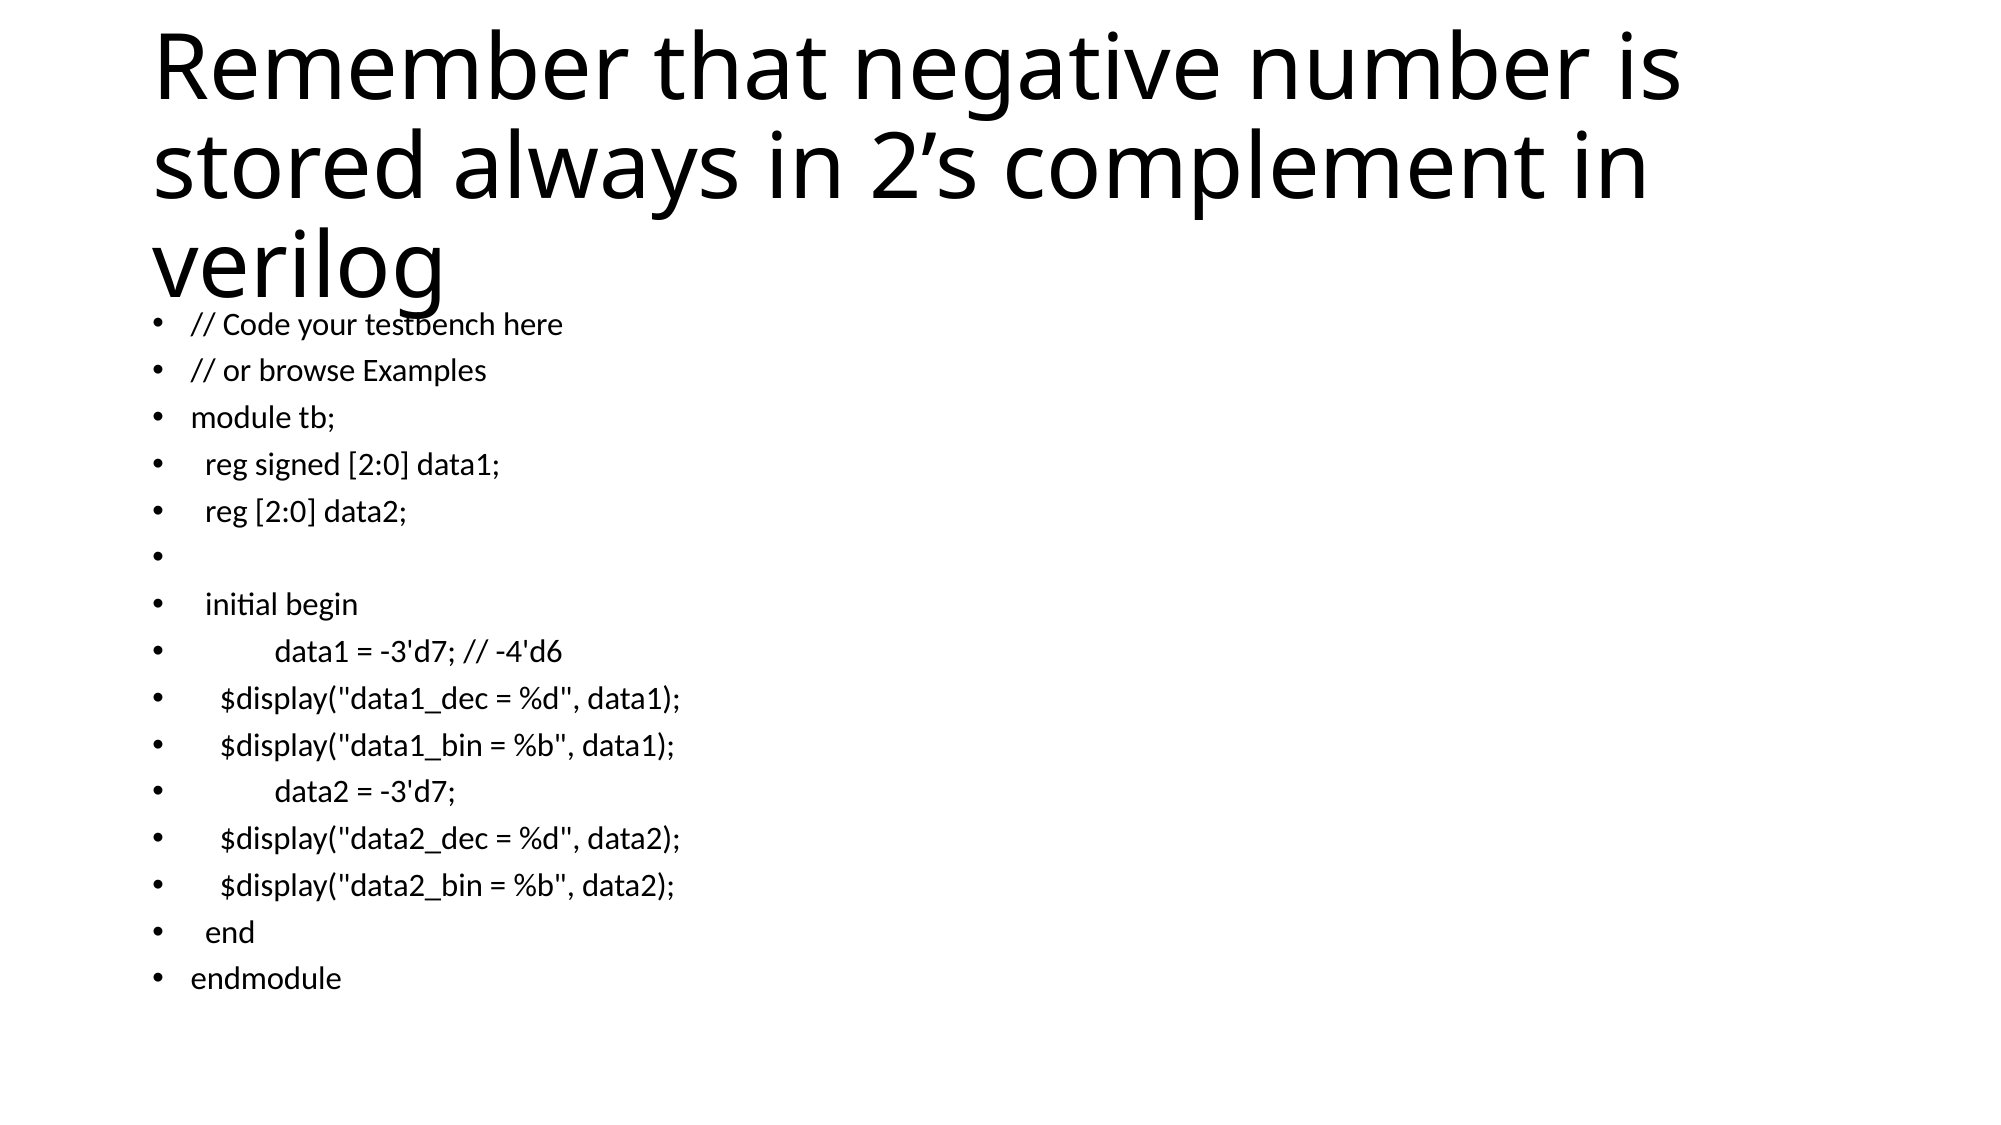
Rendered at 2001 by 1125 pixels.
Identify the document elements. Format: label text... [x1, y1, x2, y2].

title Remember that negative number is stored always in 2’s complement in verilog [137, 59, 1863, 278]
list // Code your testbench here // or browse Examples module tb; reg signed [2:0] data1; reg [2:0] data2; initial begin data1 = -3'd7; // -4'd6 $display("data1_dec = %d", data1); $display("data1_bin = %b", data1); data2 = -3'd7; $display("data2_dec = %d", data2); $display("data2_bin = %b", data2); end endmodule [137, 299, 1863, 1014]
